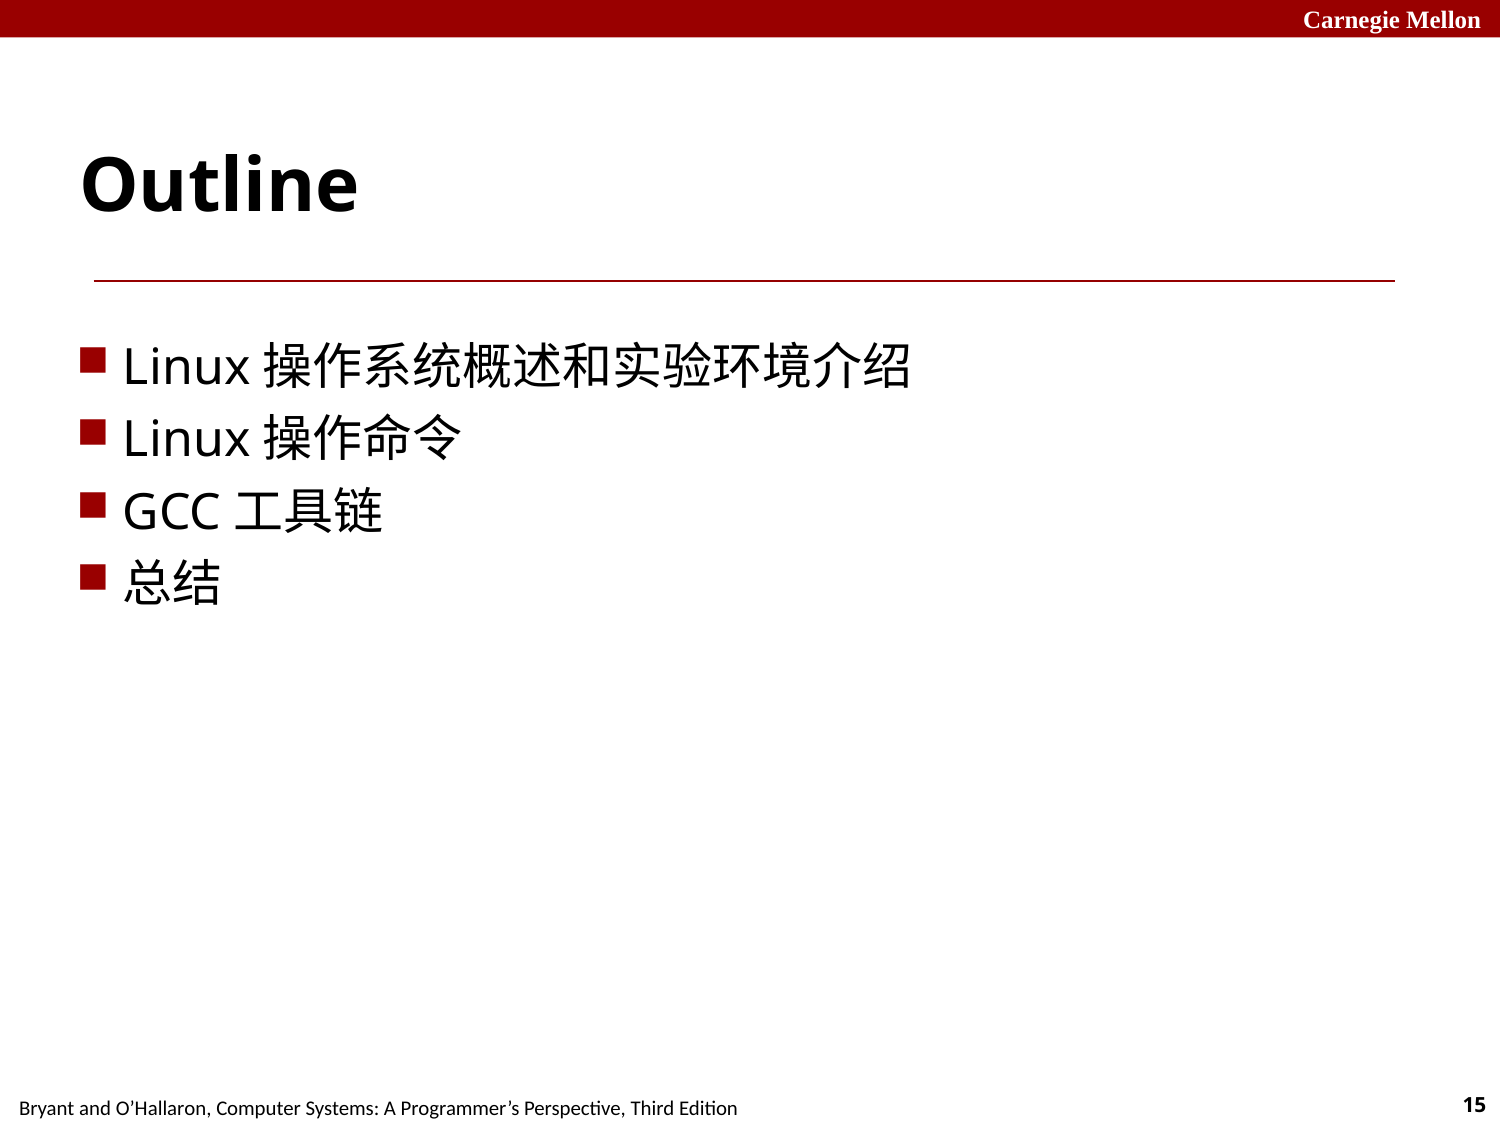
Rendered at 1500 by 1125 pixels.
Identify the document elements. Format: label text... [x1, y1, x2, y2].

title Outline [72, 91, 1449, 271]
list Linux操作系统概述和实验环境介绍 Linux操作命令 GCC工具链 总结 [74, 327, 1500, 836]
